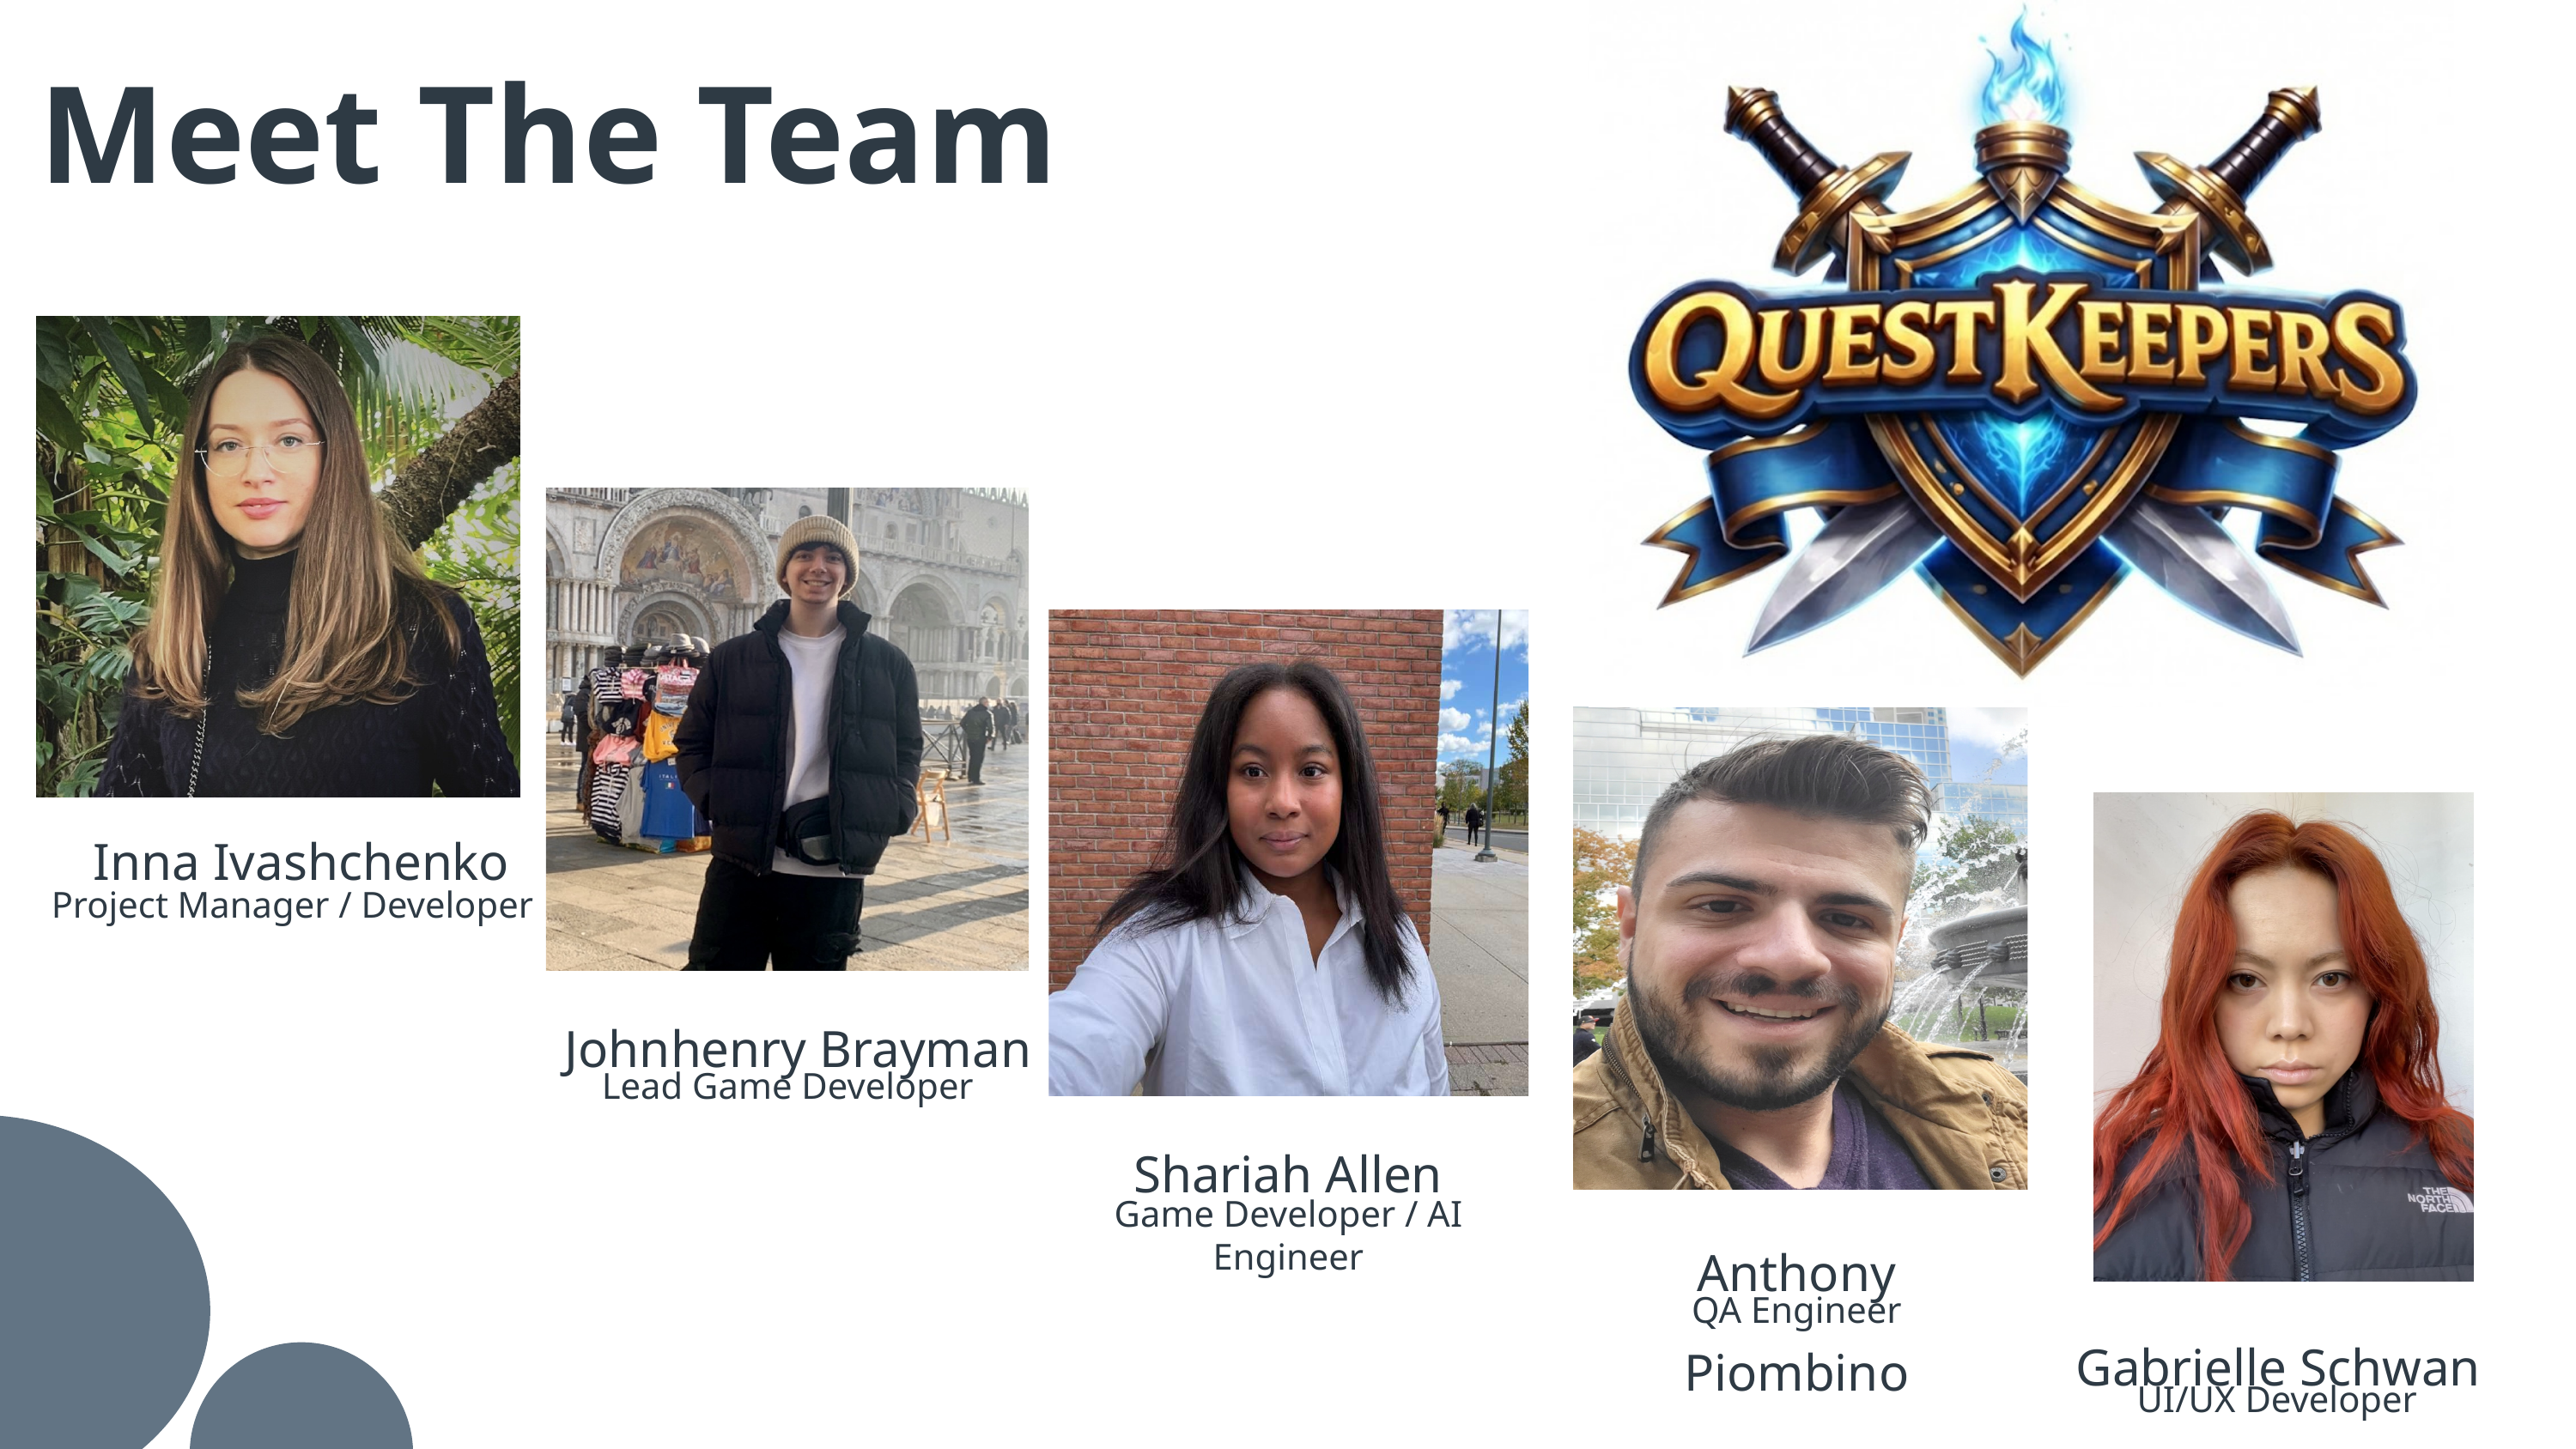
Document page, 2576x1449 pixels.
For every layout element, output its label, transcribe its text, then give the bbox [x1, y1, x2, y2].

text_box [0, 1114, 211, 1449]
picture [36, 316, 521, 798]
text_box Anthony Piombino [1587, 1331, 2006, 1402]
picture [1572, 0, 2454, 1191]
text_box Anthony Piombino [1587, 1201, 2006, 1288]
text_box QA Engineer [1563, 1288, 2031, 1331]
text_box Inna Ivashchenko [23, 789, 545, 890]
text_box Project Manager / Developer [39, 882, 545, 925]
text_box Lead Game Developer [554, 1063, 1022, 1106]
picture [2093, 791, 2474, 1282]
text_box Game Developer / AI Engineer [1042, 1191, 1534, 1277]
text_box UI/UX Developer [2043, 1376, 2512, 1420]
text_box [189, 1342, 414, 1449]
picture [545, 488, 1030, 972]
text_box Shariah Allen [1042, 1102, 1534, 1191]
picture [1048, 609, 1529, 1099]
text_box Meet The Team [39, 22, 1280, 210]
text_box Gabrielle Schwan [2006, 1295, 2556, 1397]
text_box Johnhenry Brayman [520, 977, 1048, 1077]
